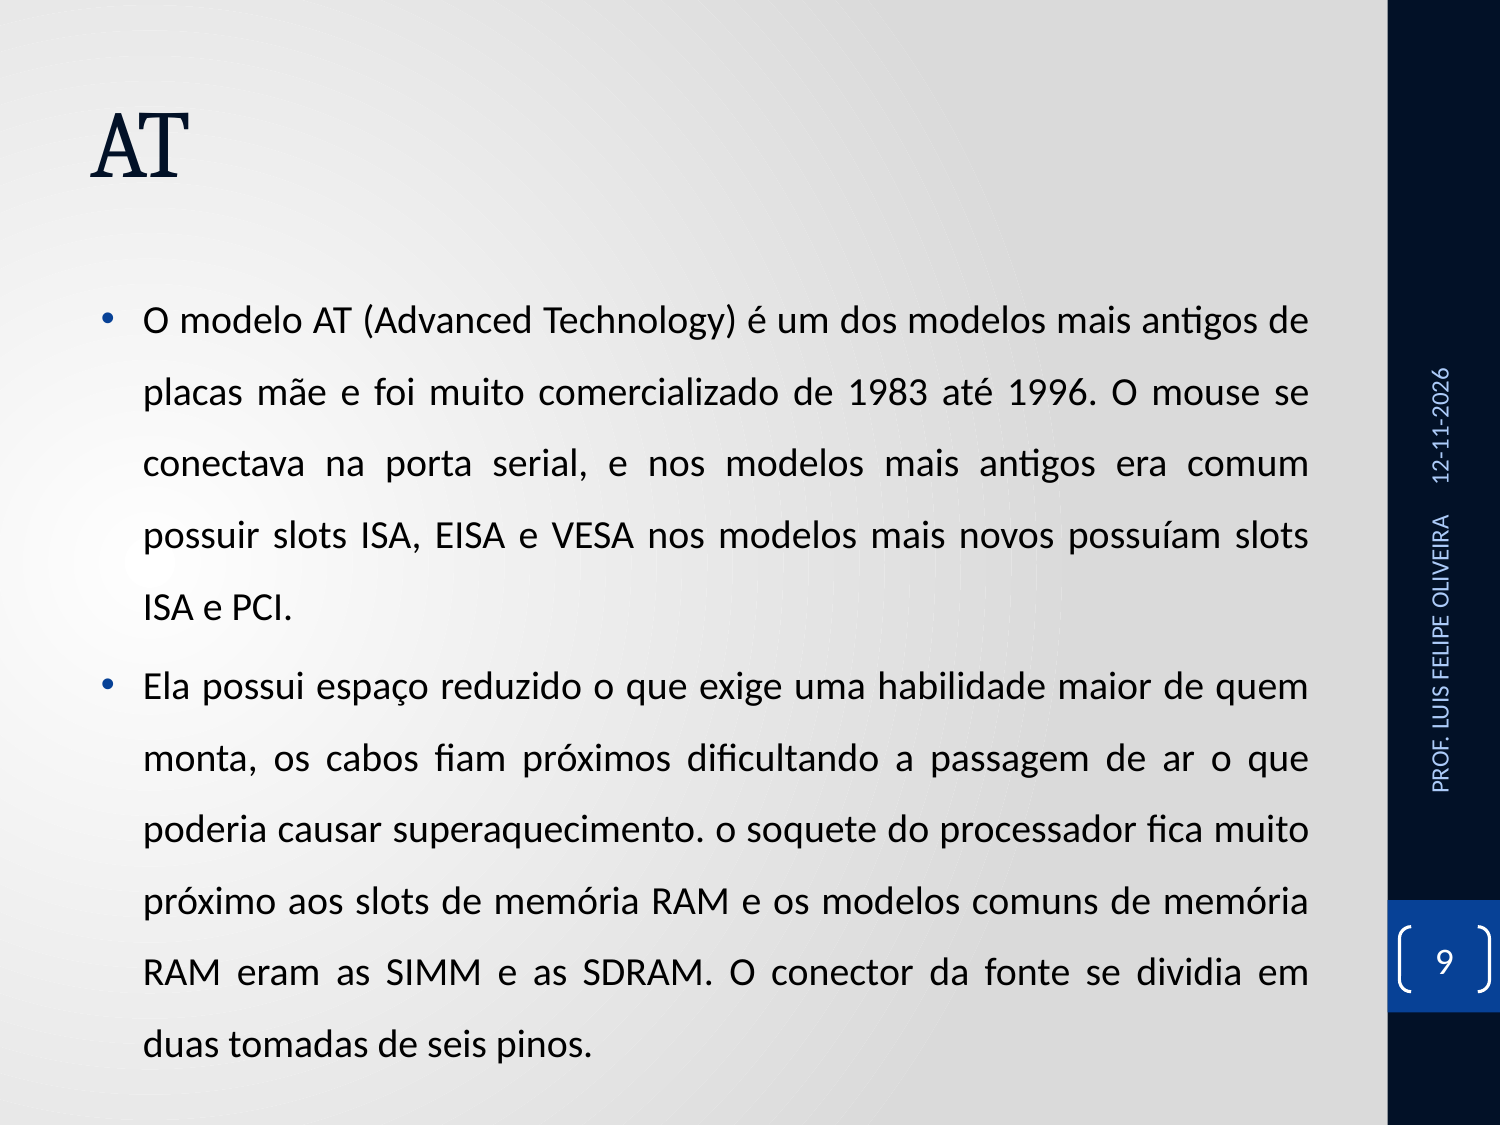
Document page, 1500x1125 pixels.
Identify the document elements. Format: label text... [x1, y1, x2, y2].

slide_number 9 [1397, 925, 1492, 994]
title AT [75, 45, 1325, 233]
list O modelo AT (Advanced Technology) é um dos modelos mais antigos de placas mãe e foi muito comercializado de 1983 até 1996. O mouse se conectava na porta serial, e nos modelos mais antigos era comum possuir slots ISA, EISA e VESA nos modelos mais novos possuíam slots ISA e PCI. Ela possui espaço reduzido o que exige uma habilidade maior de quem monta, os cabos fiam próximos dificultando a passagem de ar o que poderia causar superaquecimento. o soquete do processador fica muito próximo aos slots de memória RAM e os modelos comuns de memória RAM eram as SIMM e as SDRAM. O conector da fonte se dividia em duas tomadas de seis pinos. [75, 262, 1325, 1080]
footer PROF. LUIS FELIPE OLIVEIRA [1408, 500, 1469, 889]
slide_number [1408, 100, 1469, 500]
